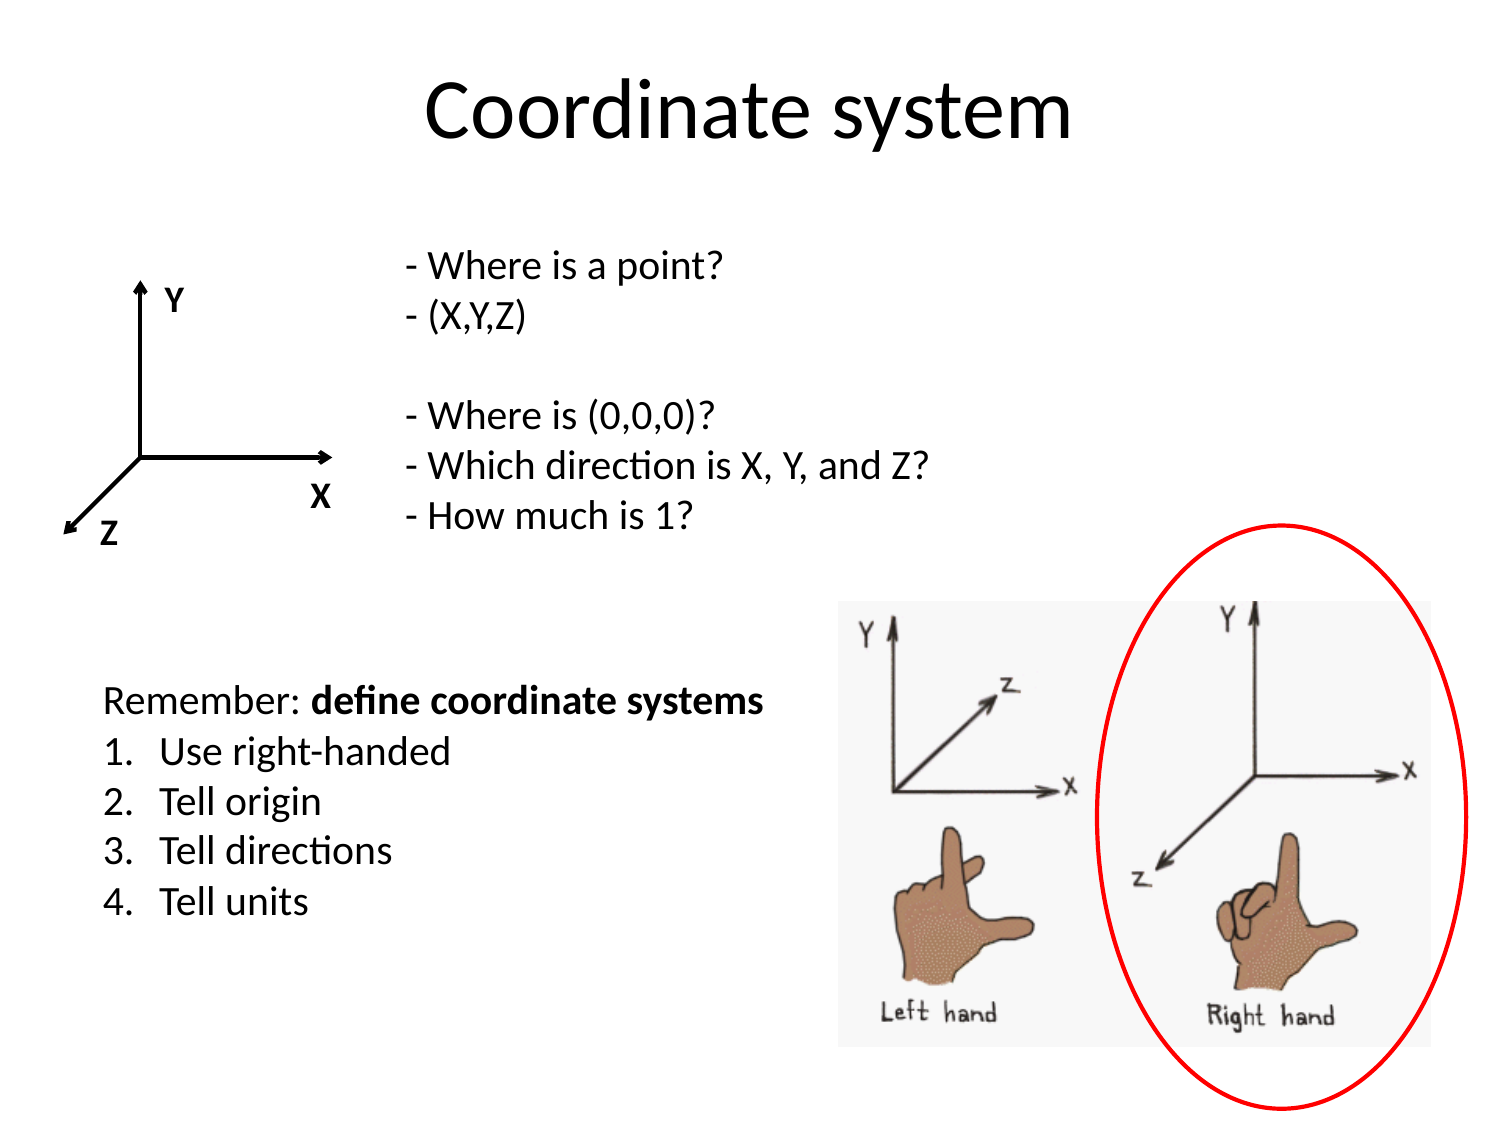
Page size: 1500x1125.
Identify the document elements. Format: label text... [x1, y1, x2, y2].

text_box - Where is a point? - (X,Y,Z) - Where is (0,0,0)? - Which direction is X, Y, and Z? - How much is 1? [390, 230, 946, 546]
text_box [1171, 1054, 1393, 1111]
text_box Remember: define coordinate systems Use right-handed Tell origin Tell directions Tell units [88, 665, 780, 931]
text_box [1156, 523, 1407, 599]
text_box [63, 266, 347, 562]
picture [838, 600, 1431, 1047]
title Coordinate system [75, 45, 1425, 164]
text_box [1437, 654, 1469, 980]
